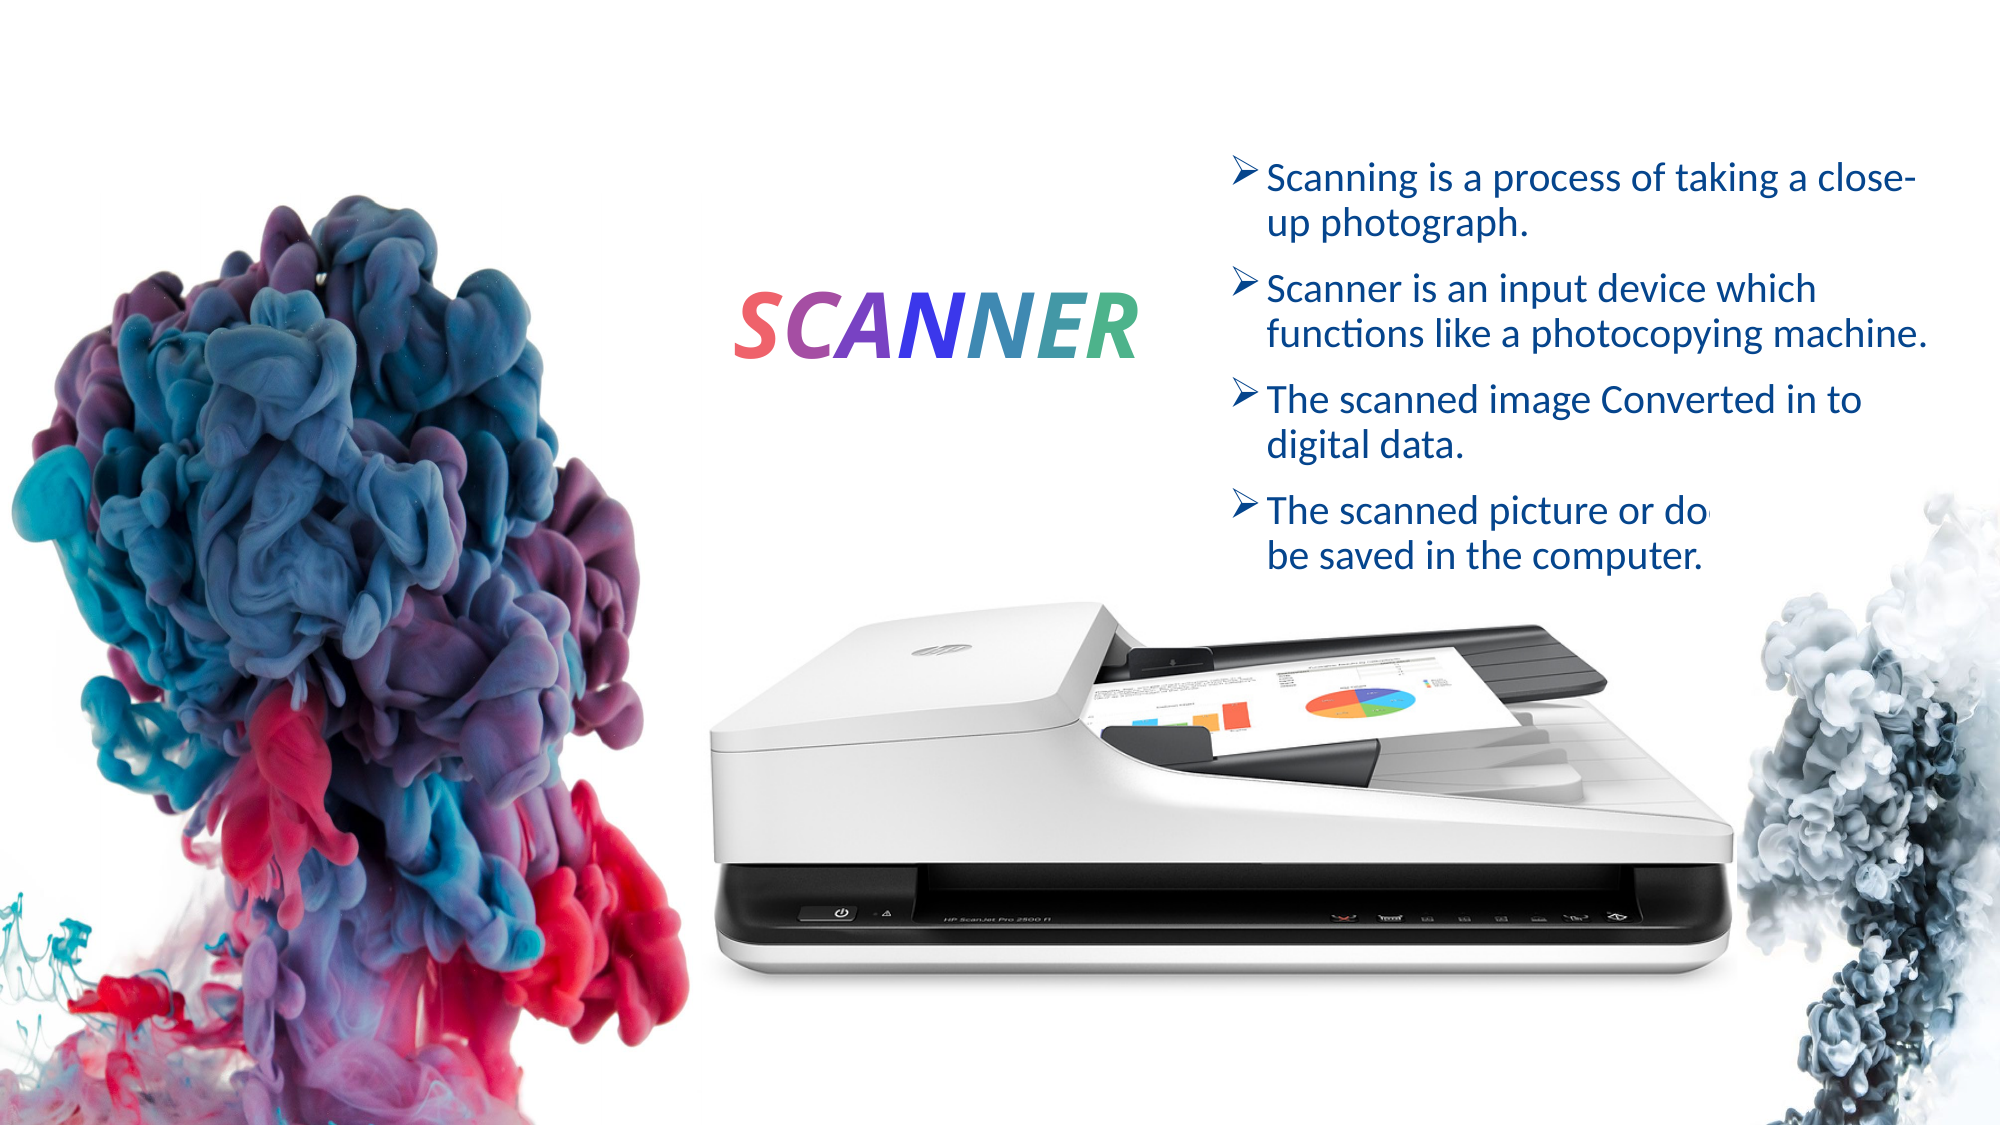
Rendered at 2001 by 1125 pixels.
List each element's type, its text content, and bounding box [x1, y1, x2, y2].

text_box [1249, 199, 1280, 260]
picture [0, 193, 2000, 1125]
text_box SCANNER [719, 259, 1156, 430]
list Scanning is a process of taking a close-up photograph. Scanner is an input device which functions like a photocopying machine. The scanned image Converted in to digital data. The scanned picture or document can be saved in the computer. [1214, 148, 1966, 576]
